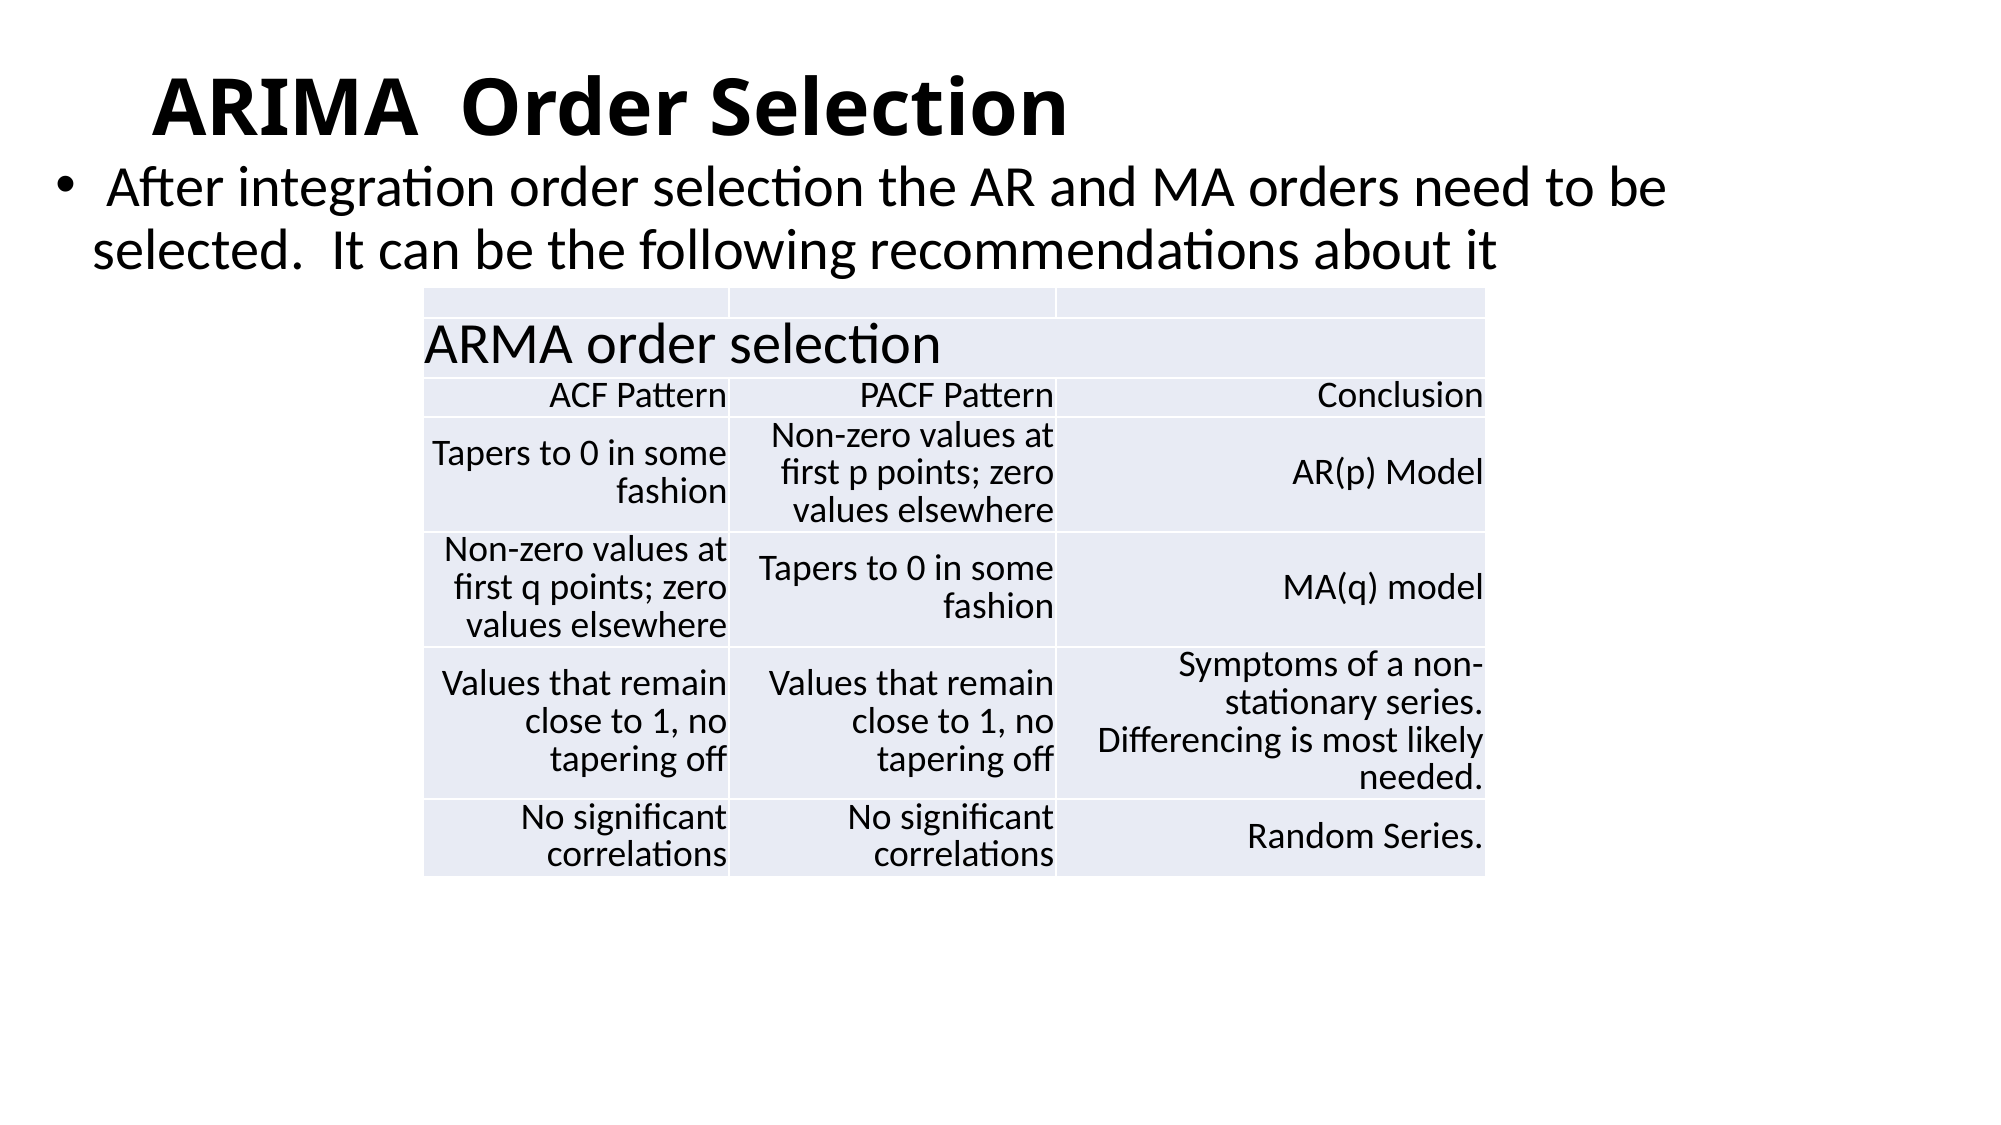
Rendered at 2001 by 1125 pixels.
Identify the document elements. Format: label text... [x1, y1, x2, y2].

table_cell Values that remain close to 1, no tapering off [424, 648, 728, 798]
table_cell Random Series. [1057, 800, 1485, 876]
table_header [730, 288, 1055, 317]
table_cell Tapers to 0 in some fashion [730, 533, 1055, 646]
table_cell Conclusion [1057, 379, 1485, 416]
table_cell Non-zero values at first p points; zero values elsewhere [730, 418, 1055, 531]
title ARIMA Order Selection [137, 59, 1863, 161]
table_cell No significant correlations [424, 800, 728, 876]
table_cell Non-zero values at first q points; zero values elsewhere [424, 533, 728, 646]
table_cell ARMA order selection [424, 319, 1485, 377]
table_cell MA(q) model [1057, 533, 1485, 646]
table_header [1057, 288, 1485, 317]
table_cell No significant correlations [730, 800, 1055, 876]
table_cell ACF Pattern [424, 379, 728, 416]
table_header [424, 288, 728, 317]
table_cell AR(p) Model [1057, 418, 1485, 531]
table_cell Values that remain close to 1, no tapering off [730, 648, 1055, 798]
table_cell Tapers to 0 in some fashion [424, 418, 728, 531]
table_cell PACF Pattern [730, 379, 1055, 416]
table_cell Symptoms of a non-stationary series. Differencing is most likely needed. [1057, 648, 1485, 798]
list After integration order selection the AR and MA orders need to be selected. It can be the following recommendations about it [40, 148, 1766, 1109]
